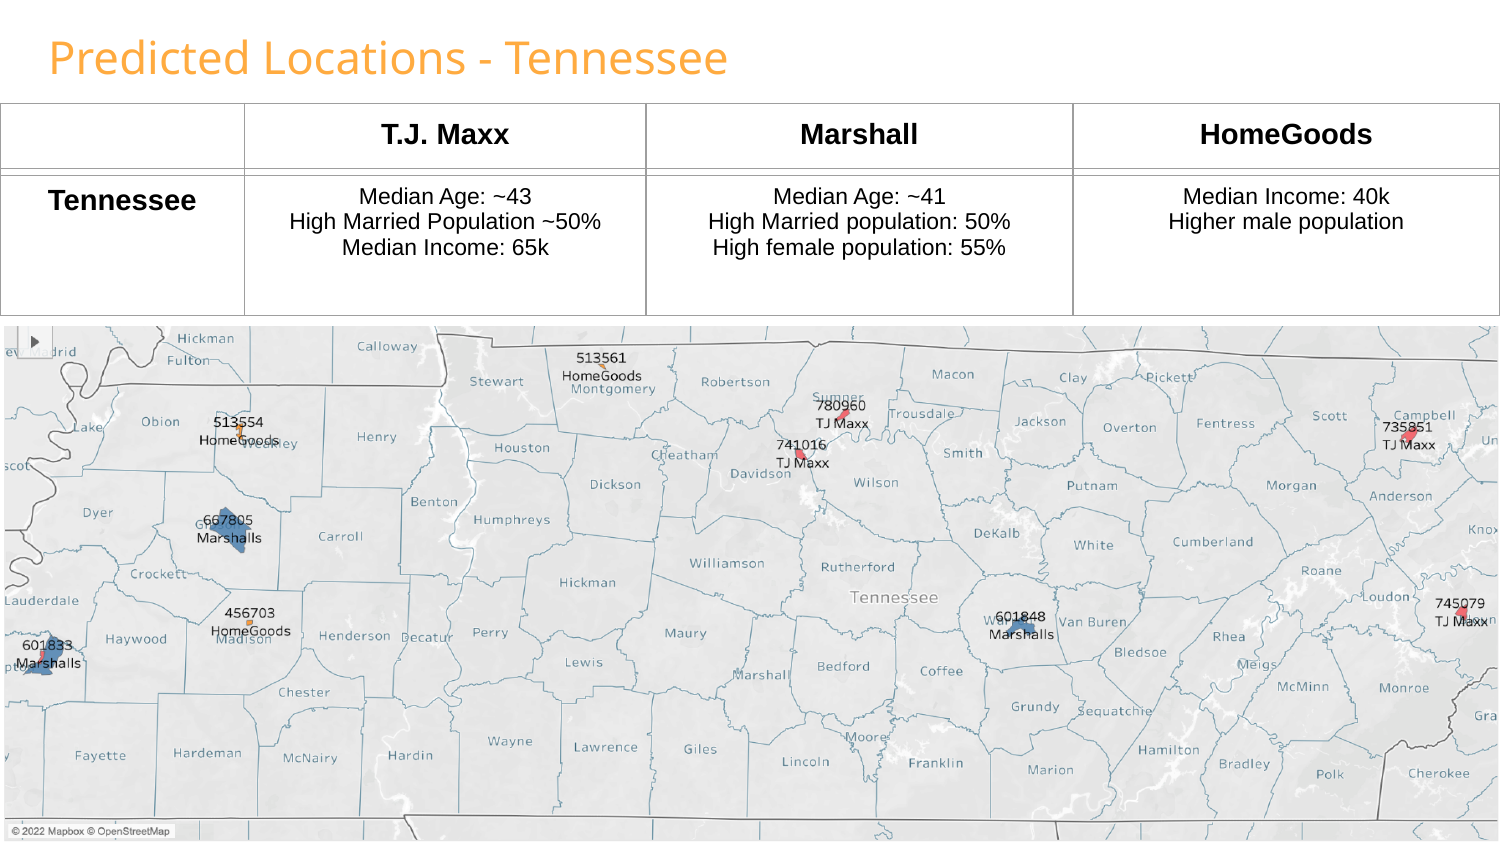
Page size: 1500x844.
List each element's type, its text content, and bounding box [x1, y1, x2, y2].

table_header Tennessee [1, 176, 244, 315]
table_header Marshall [647, 104, 1072, 175]
title Predicted Locations - Tennessee [33, 14, 775, 103]
table_header [1, 104, 244, 175]
picture [0, 326, 1500, 844]
table_header Median Age: ~43 High Married Population ~50% Median Income: 65k [245, 176, 645, 315]
table_header Median Income: 40k Higher male population [1074, 176, 1499, 315]
table_header T.J. Maxx [245, 104, 645, 175]
table_header HomeGoods [1074, 104, 1499, 175]
table_header Median Age: ~41 High Married population: 50% High female population: 55% [647, 176, 1072, 315]
